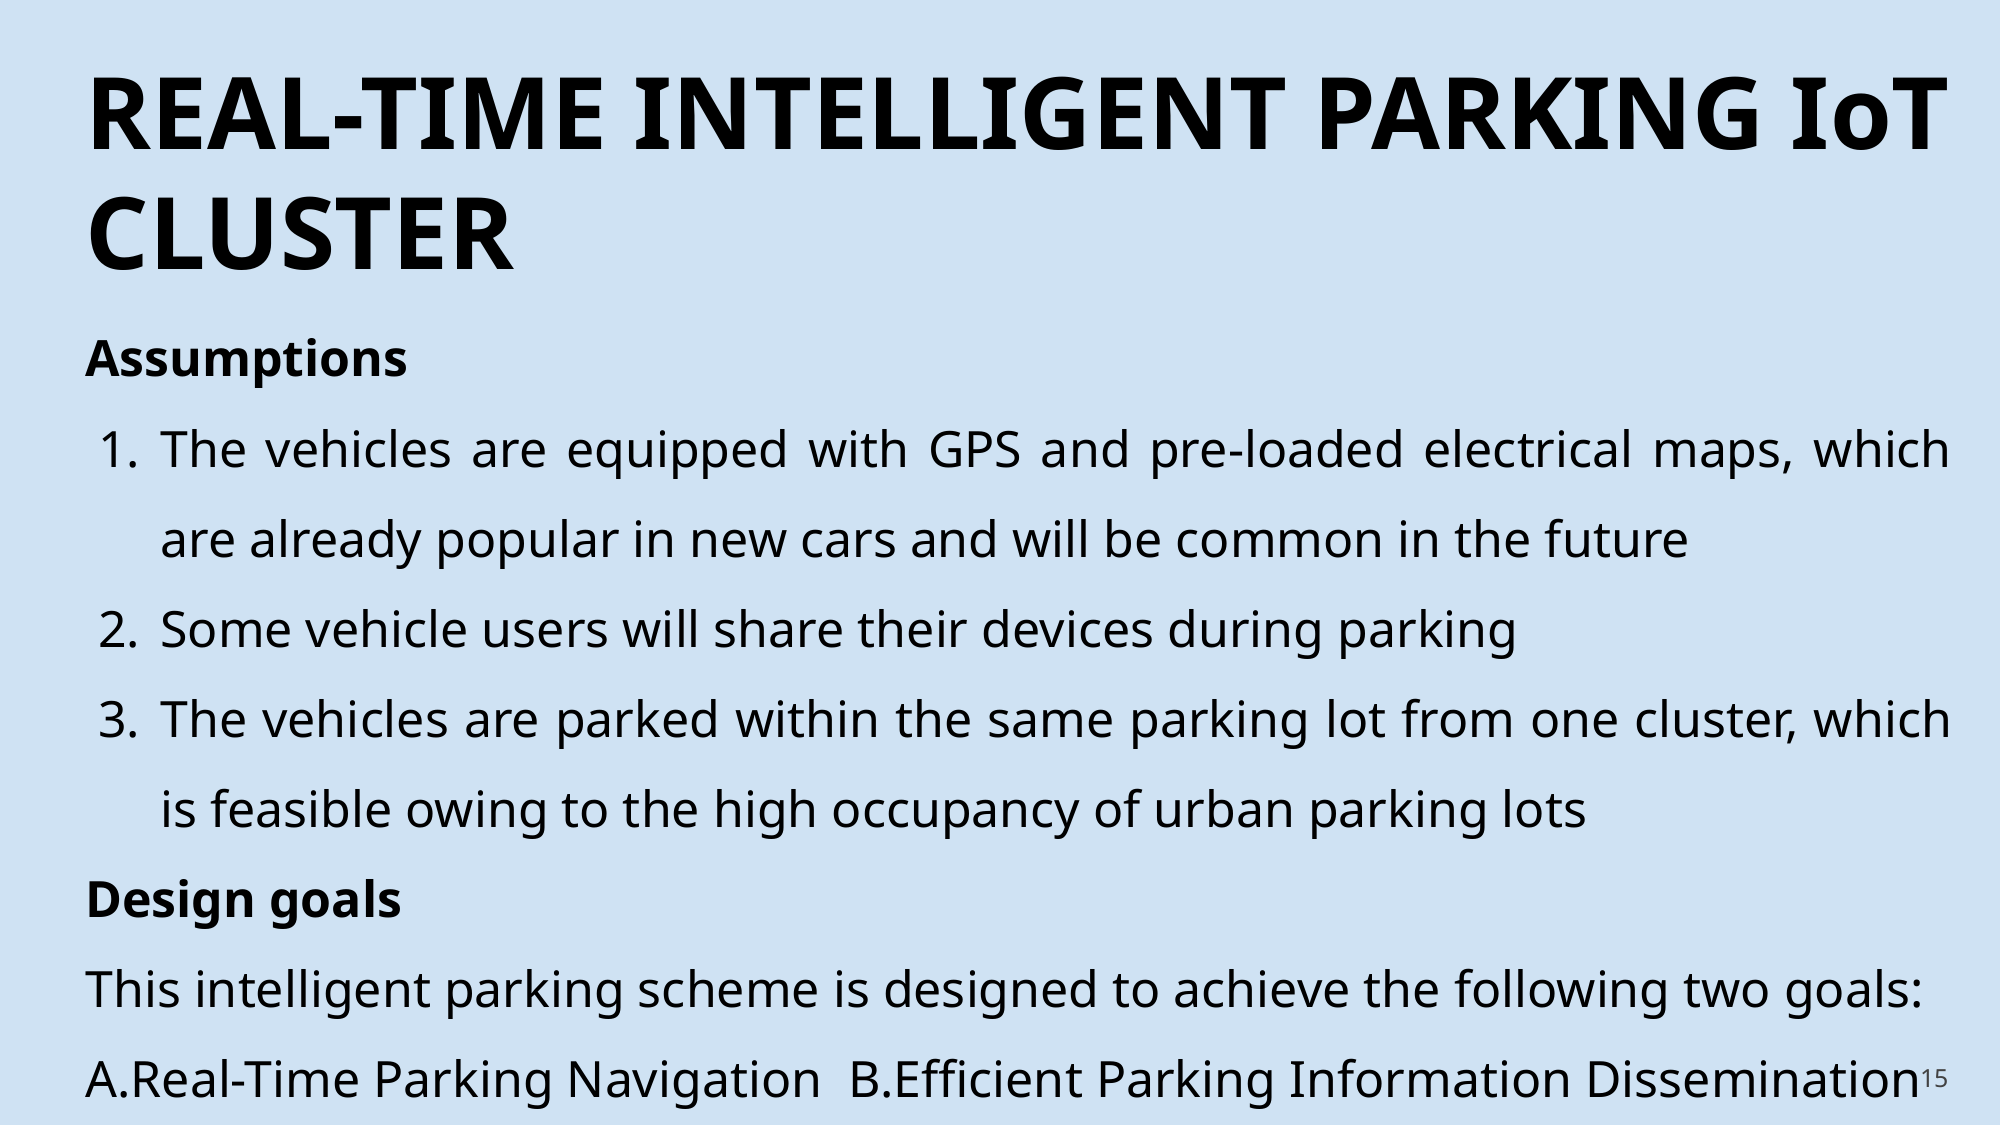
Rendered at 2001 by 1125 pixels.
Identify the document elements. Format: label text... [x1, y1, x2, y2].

slide_number ‹#› [1848, 1036, 1969, 1123]
text_box REAL-TIME INTELLIGENT PARKING IoT CLUSTER Assumptions The vehicles are equipped with GPS and pre-loaded electrical maps, which are already popular in new cars and will be common in the future Some vehicle users will share their devices during parking The vehicles are parked within the same parking lot from one cluster, which is feasible owing to the high occupancy of urban parking lots Design goals This intelligent parking scheme is designed to achieve the following two goals: A.Real-Time Parking Navigation B.Efficient Parking Information Dissemination [70, 0, 1969, 1105]
